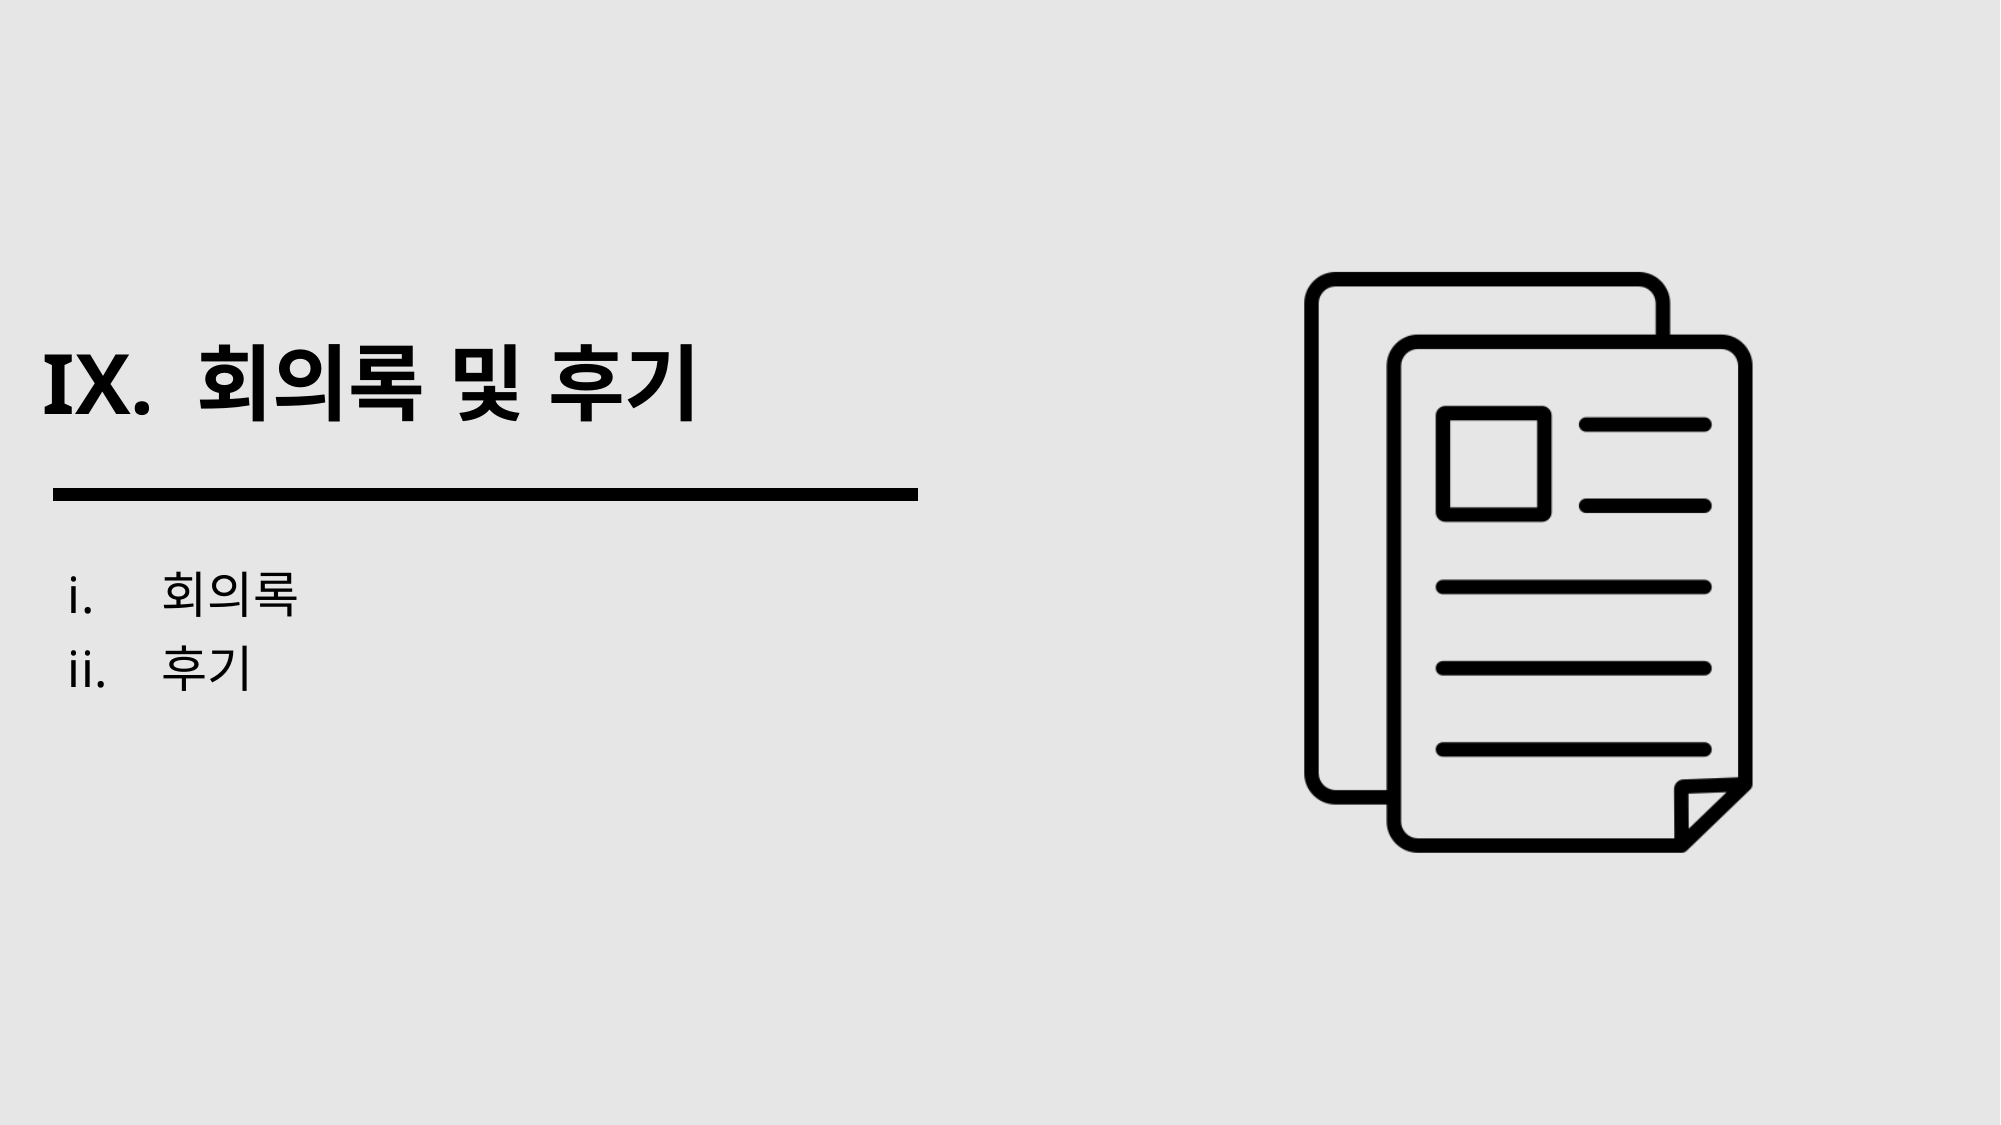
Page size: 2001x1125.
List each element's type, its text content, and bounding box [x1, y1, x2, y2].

title IX. 회의록 및 후기 [27, 278, 1087, 497]
list 회의록 후기 [52, 562, 1221, 1014]
picture [1220, 254, 1837, 871]
